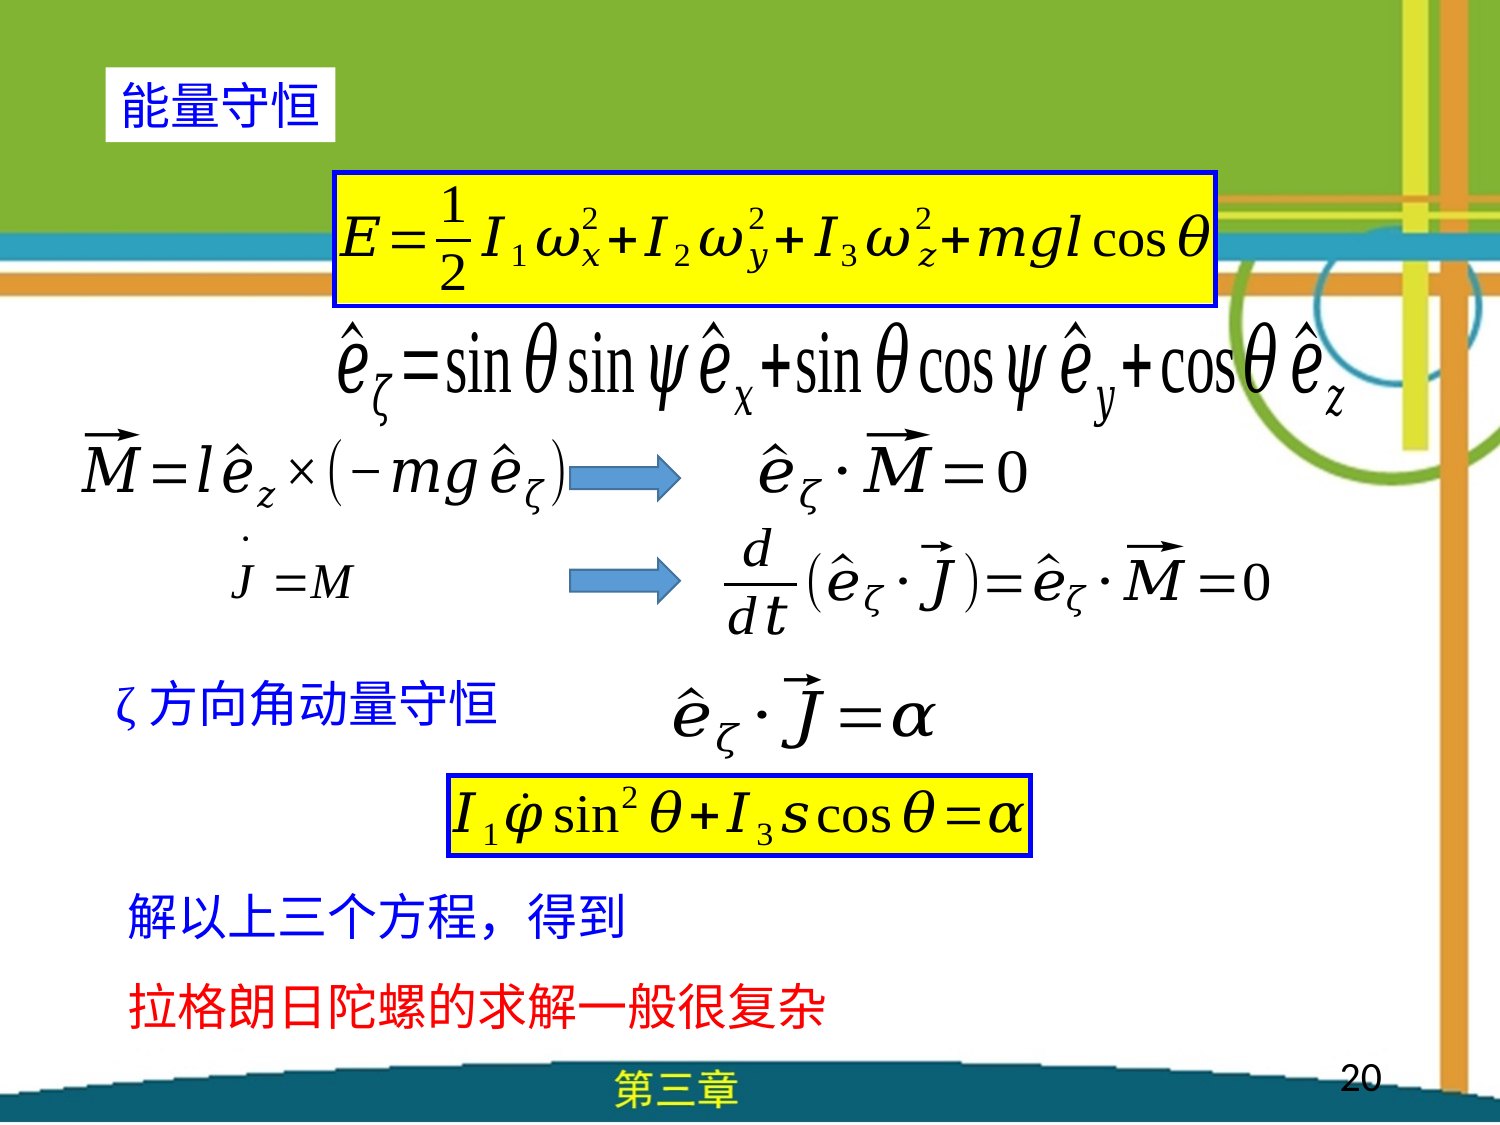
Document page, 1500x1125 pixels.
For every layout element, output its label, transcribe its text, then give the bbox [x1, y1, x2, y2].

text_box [220, 532, 371, 612]
slide_number 20 [1059, 1042, 1397, 1103]
text_box ζ方向角动量守恒 [100, 665, 513, 741]
text_box [569, 453, 682, 503]
picture [0, 0, 1500, 1125]
text_box 能量守恒 [105, 67, 336, 143]
text_box [569, 556, 682, 606]
